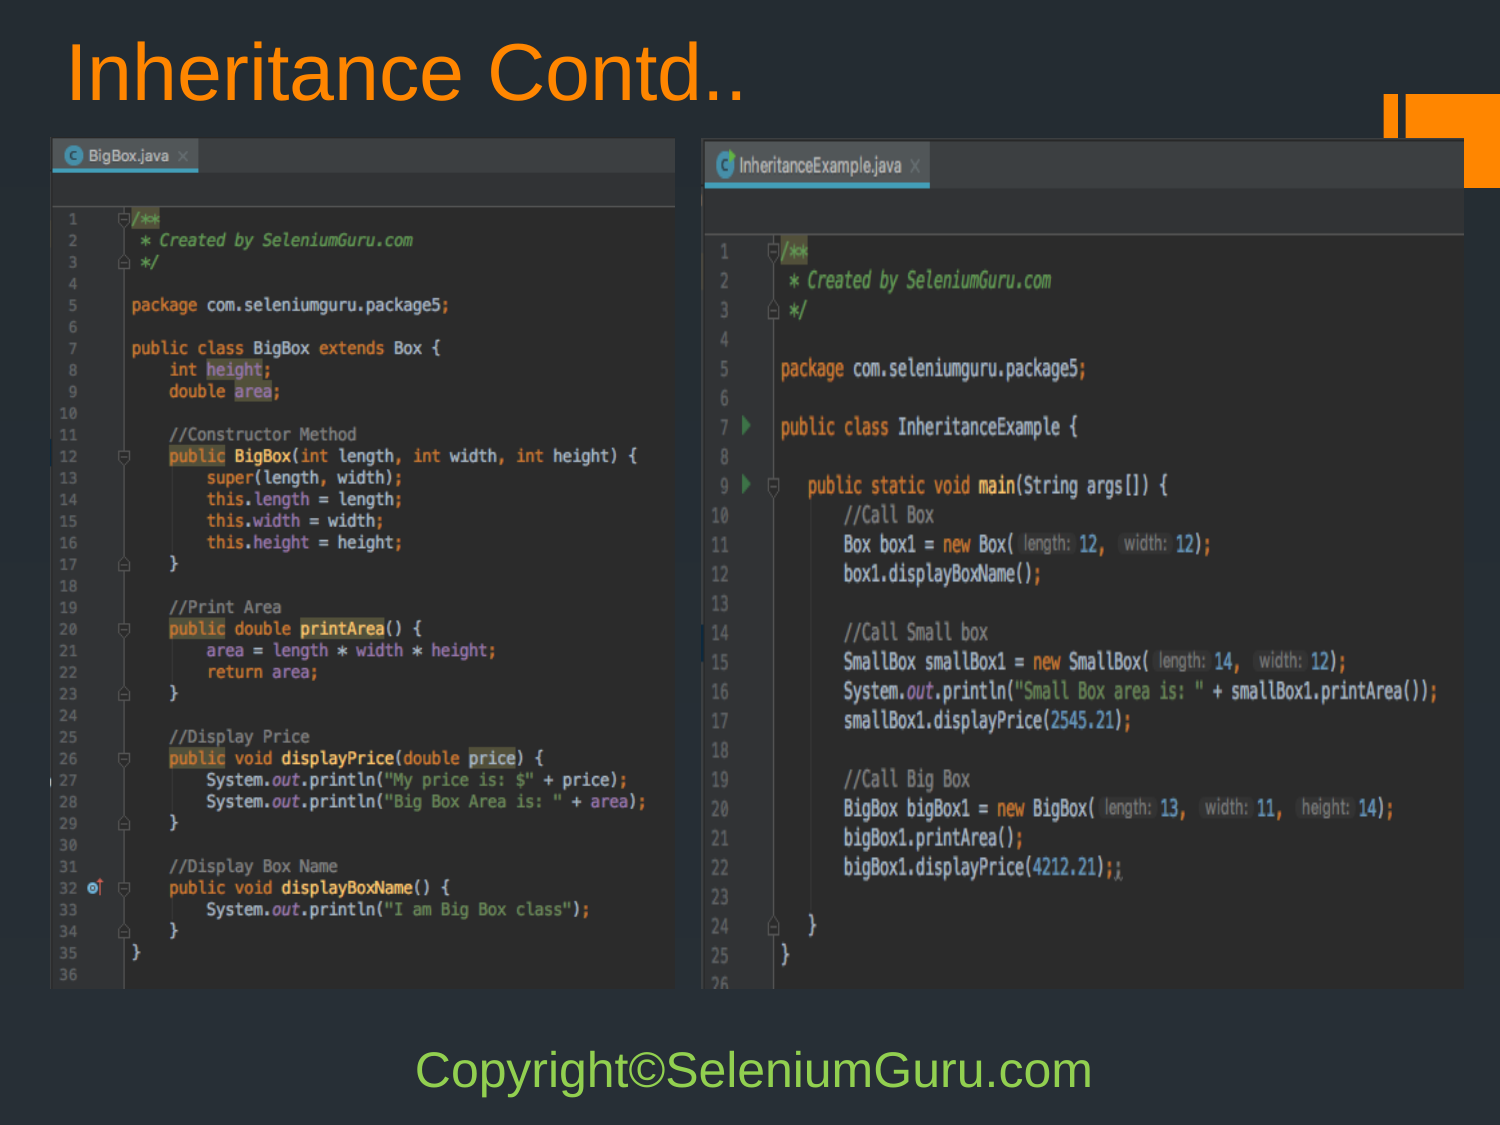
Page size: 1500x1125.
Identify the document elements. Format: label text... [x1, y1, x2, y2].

picture [700, 138, 1465, 990]
title Inheritance Contd.. [50, 11, 1350, 124]
picture [49, 136, 676, 990]
footer Copyright©SeleniumGuru.com [399, 1037, 1166, 1113]
